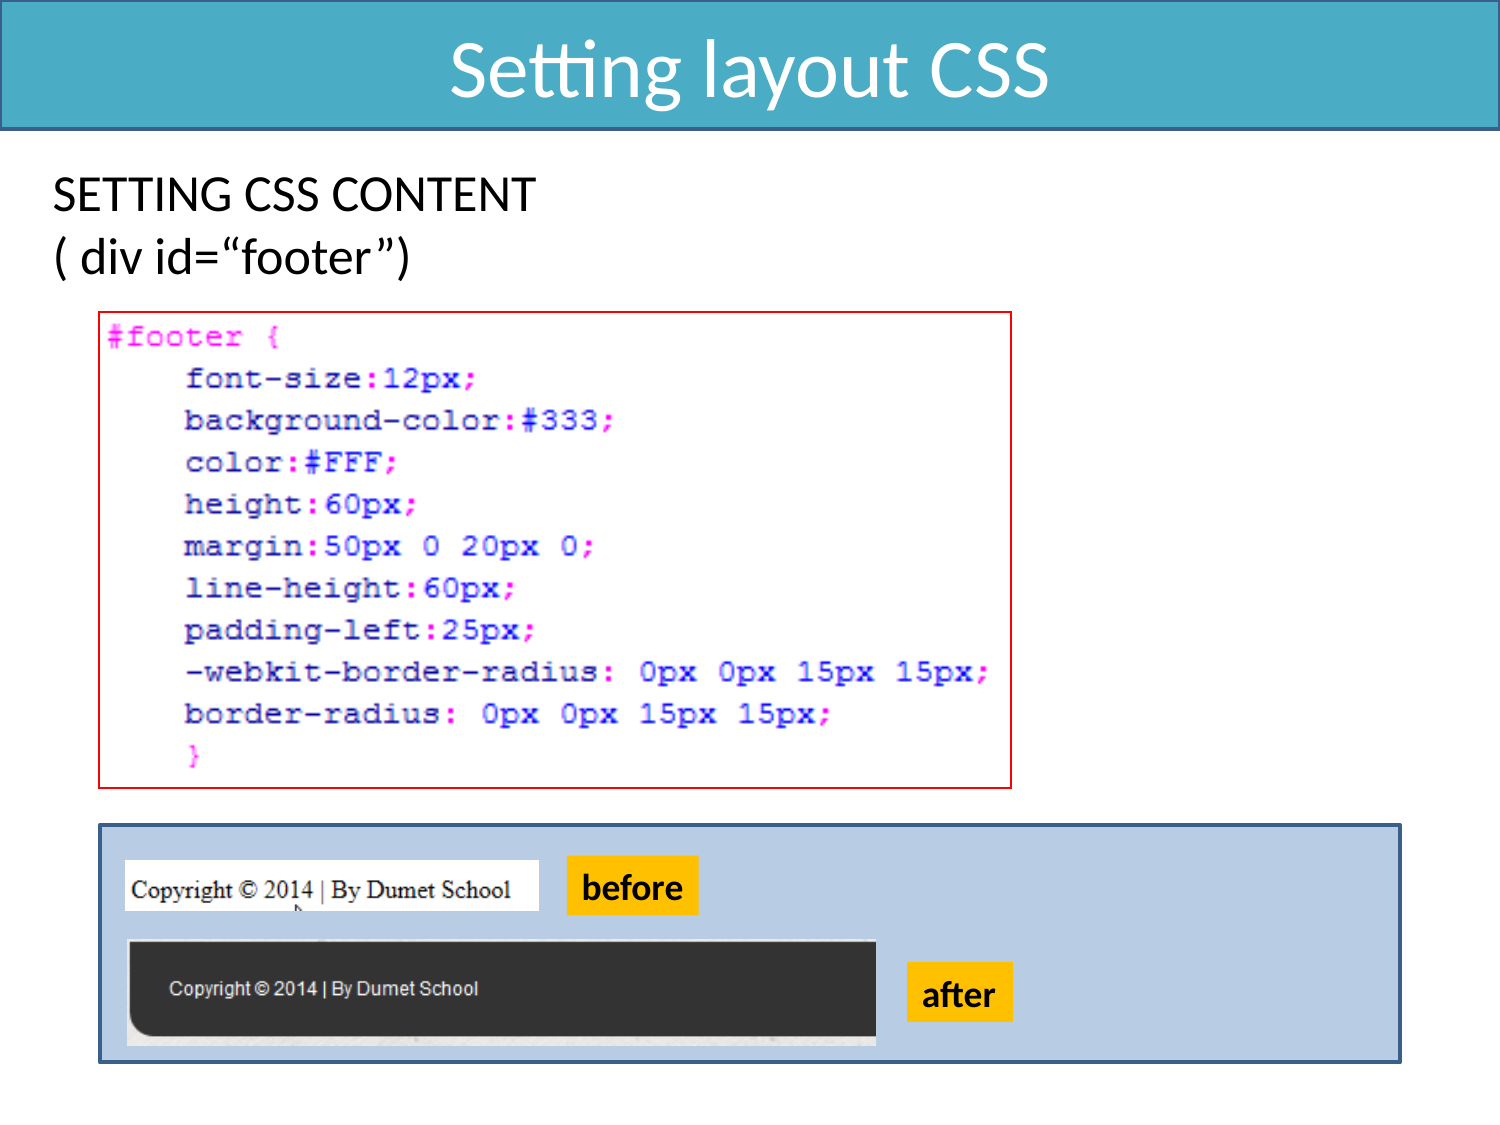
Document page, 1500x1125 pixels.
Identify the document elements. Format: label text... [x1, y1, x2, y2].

picture [99, 312, 1011, 788]
text_box before [566, 855, 699, 916]
text_box SETTING CSS CONTENT ( div id=“footer”) [37, 152, 552, 293]
text_box after [907, 962, 1013, 1022]
text_box Setting layout CSS [0, 0, 1500, 131]
picture [124, 860, 540, 912]
text_box [98, 823, 1402, 1064]
picture [127, 939, 876, 1046]
